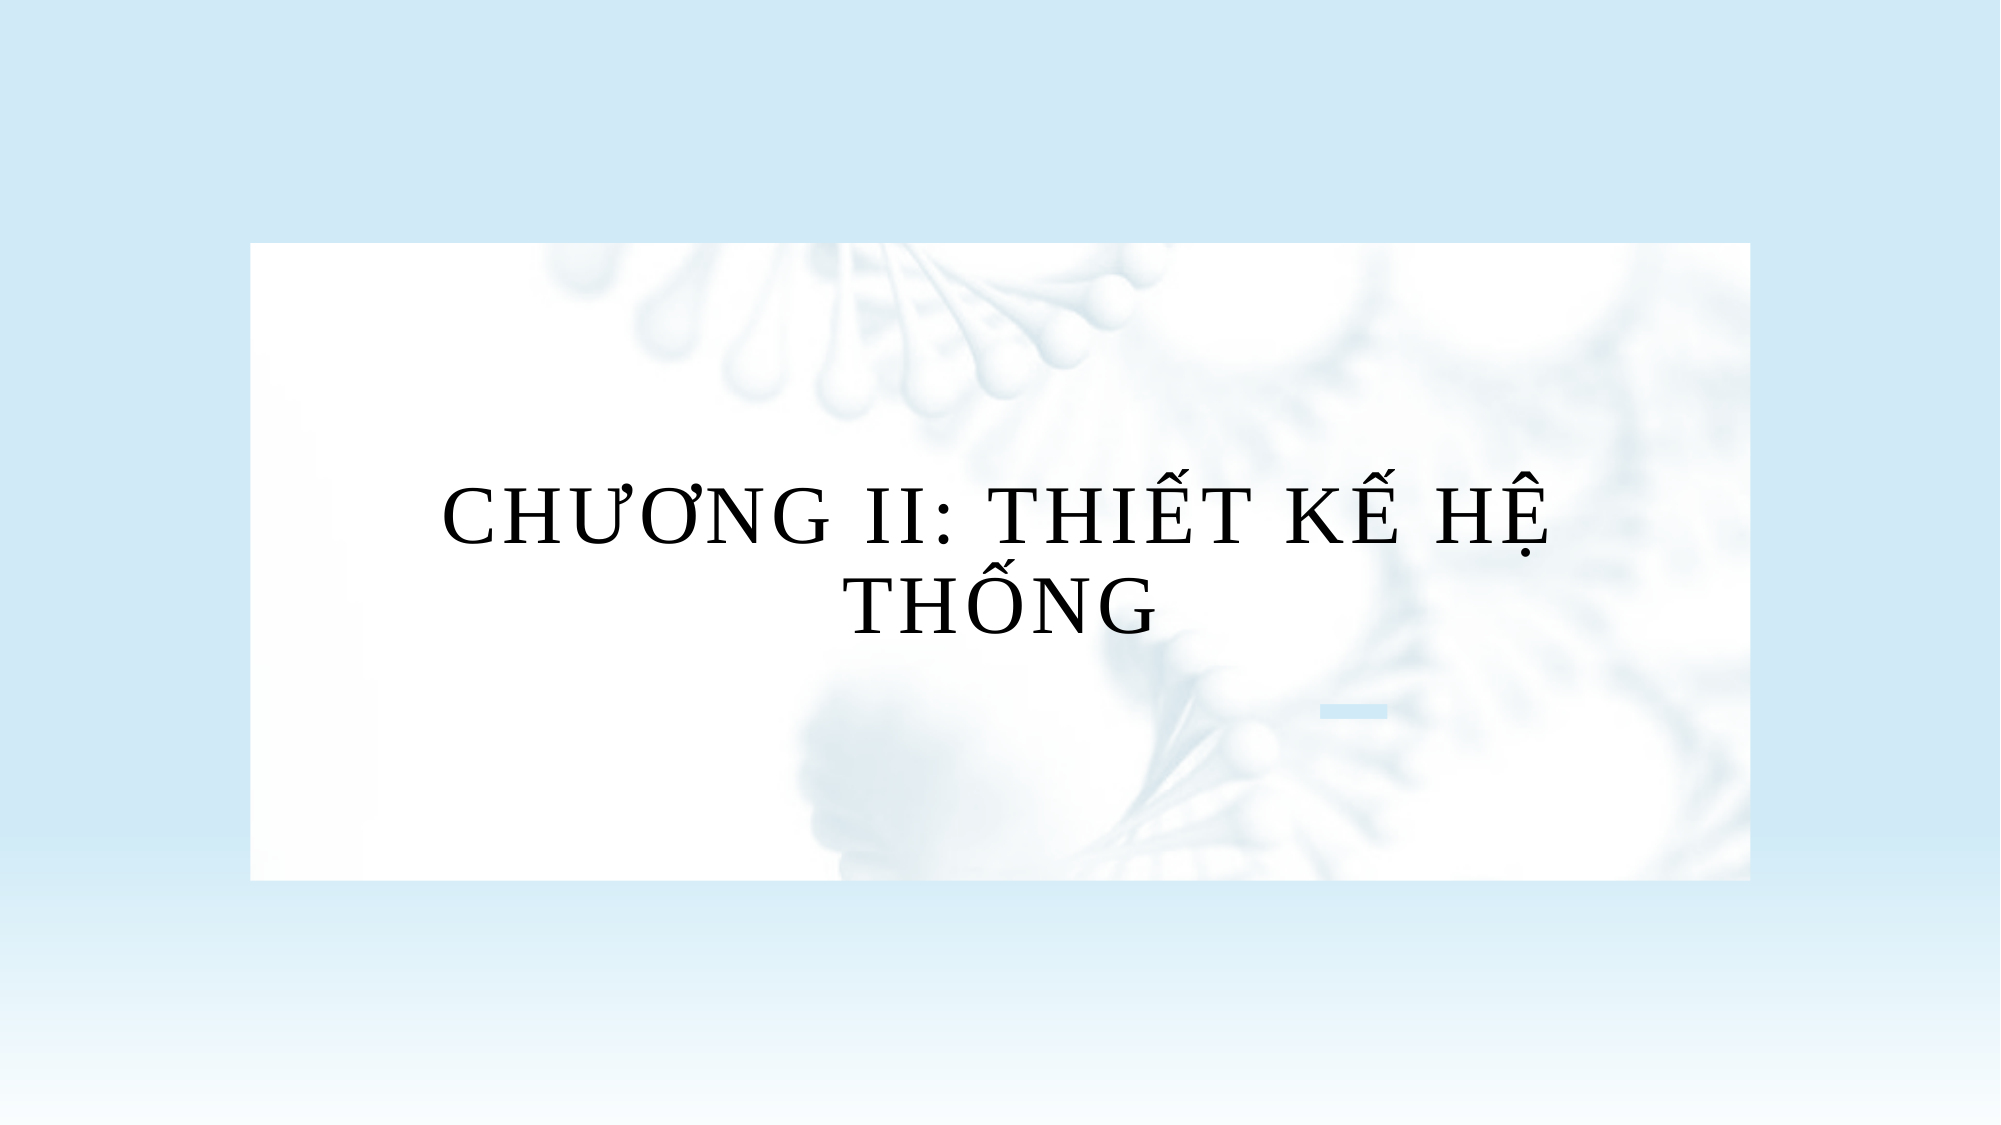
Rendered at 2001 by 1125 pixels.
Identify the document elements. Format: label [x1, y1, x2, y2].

picture [250, 242, 1751, 881]
